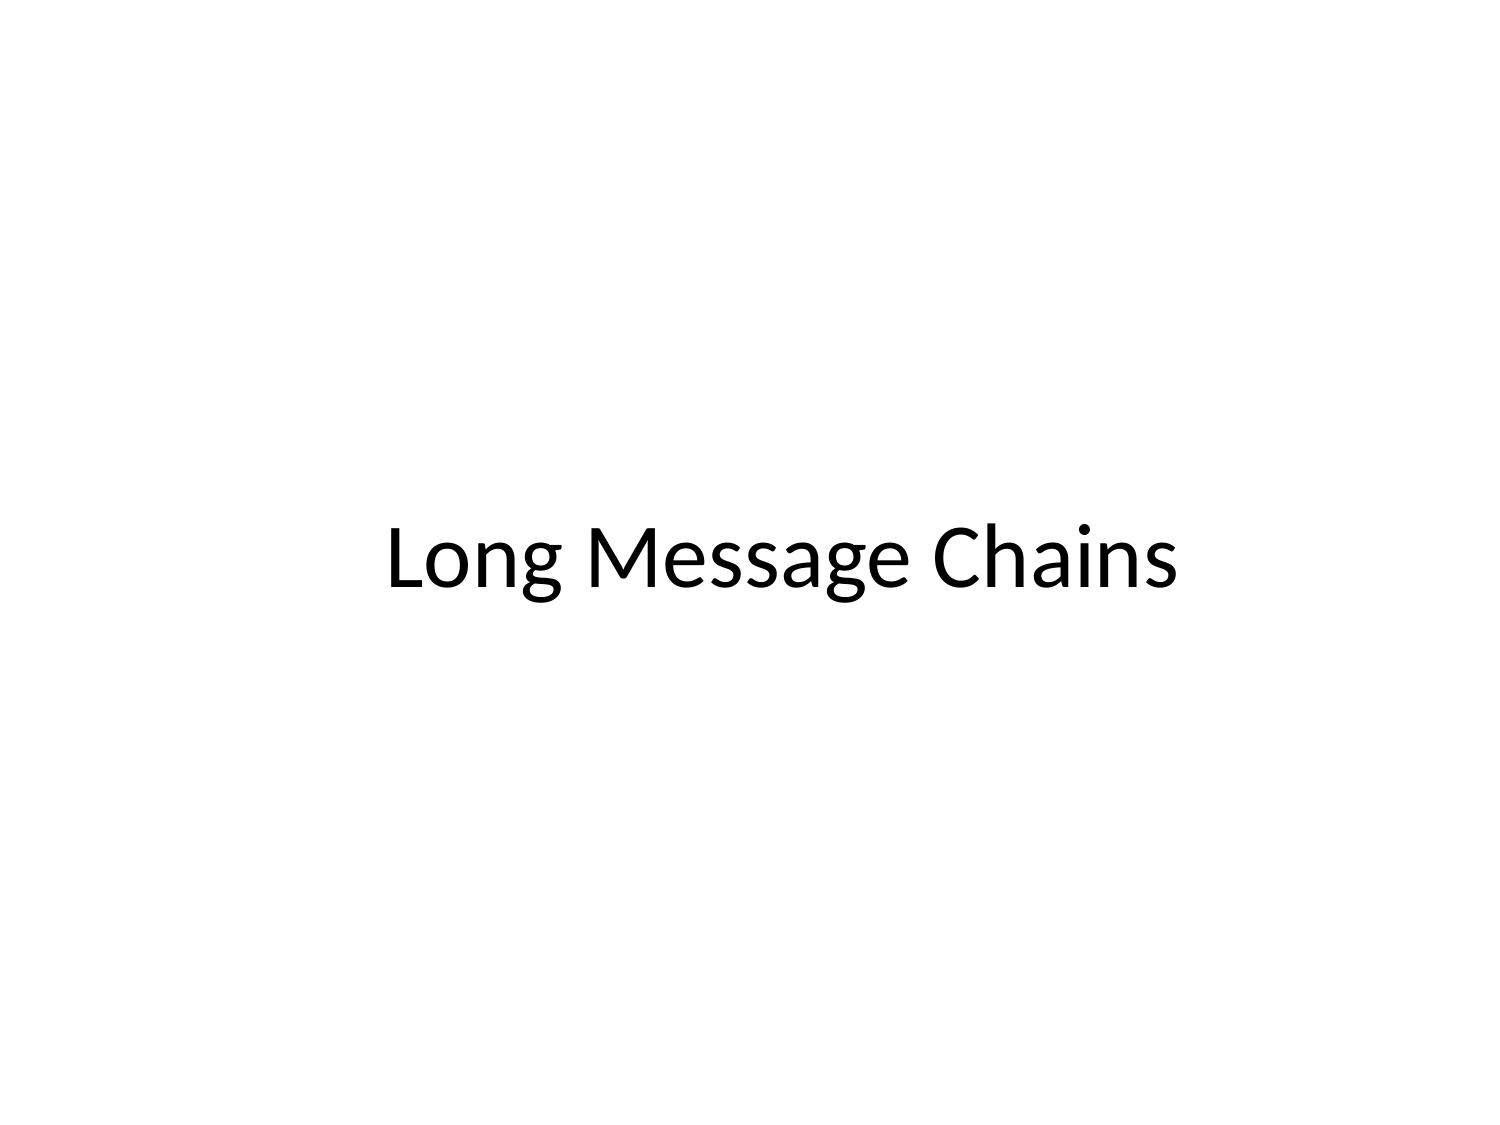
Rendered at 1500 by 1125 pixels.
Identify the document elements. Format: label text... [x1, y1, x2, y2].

text_box Long Message Chains [370, 488, 1196, 613]
